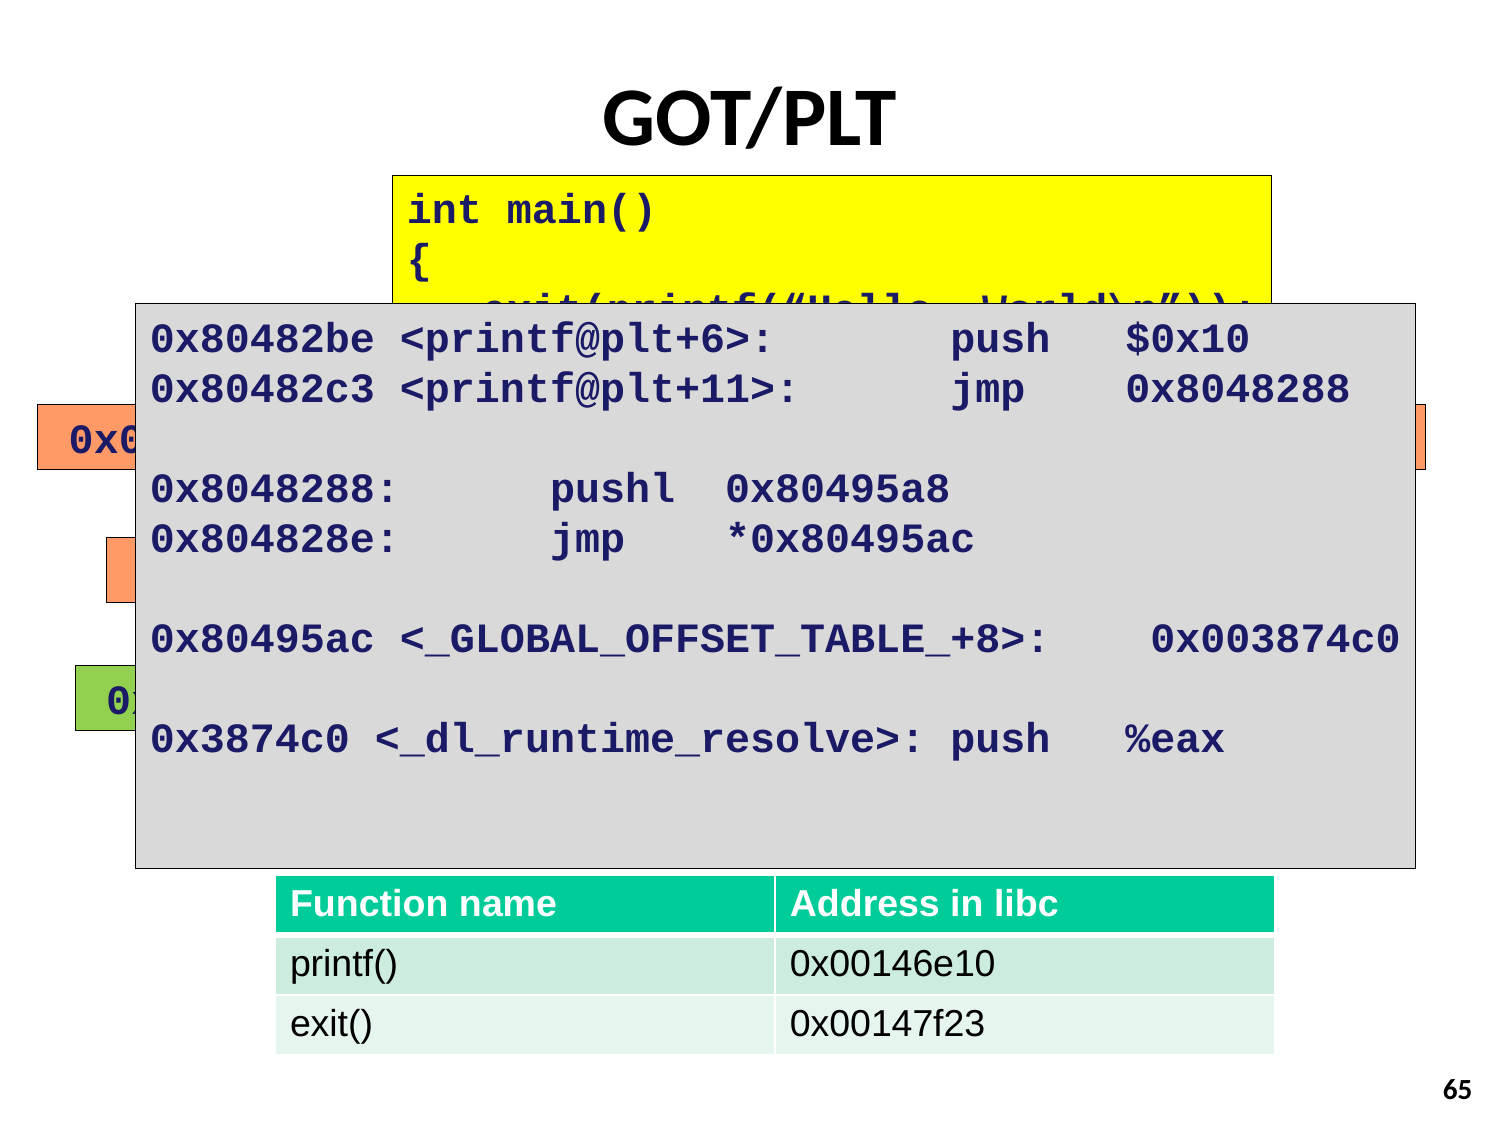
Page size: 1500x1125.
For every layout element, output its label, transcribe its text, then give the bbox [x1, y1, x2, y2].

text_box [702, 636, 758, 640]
table_header Address in libc [776, 876, 1274, 932]
title GOT/PLT [112, 37, 1388, 188]
table_cell exit() [276, 996, 774, 1054]
text_box 0x80482b8 <printf@plt>: jmp *0x80495b8 [106, 537, 135, 603]
text_box 0x80495b8 <_GLOBAL_OFFSET_TABLE_+20>: 0x00146e10 [75, 665, 135, 731]
text_box int main() { exit(printf(“Hello, World\n”)); } [392, 174, 1272, 302]
text_box 0x080483cc <main+24>: call 0x80482b8 <printf@plt> [37, 404, 135, 470]
table_header Function name [276, 876, 774, 932]
table_cell 0x00146e10 [776, 938, 1274, 994]
table_cell 0x00147f23 [776, 996, 1274, 1054]
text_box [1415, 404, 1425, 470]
table_cell printf() [276, 938, 774, 994]
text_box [155, 730, 1308, 857]
text_box 0x80482be <printf@plt+6>: push $0x10 0x80482c3 <printf@plt+11>: jmp 0x8048288 0x8048288: pushl 0x80495a8 0x804828e: jmp *0x80495ac 0x80495ac <_GLOBAL_OFFSET_TABLE_+8>: 0x003874c0 0x3874c0 <_dl_runtime_resolve>: push %eax [135, 302, 1415, 868]
slide_number 65 [1174, 1062, 1488, 1125]
